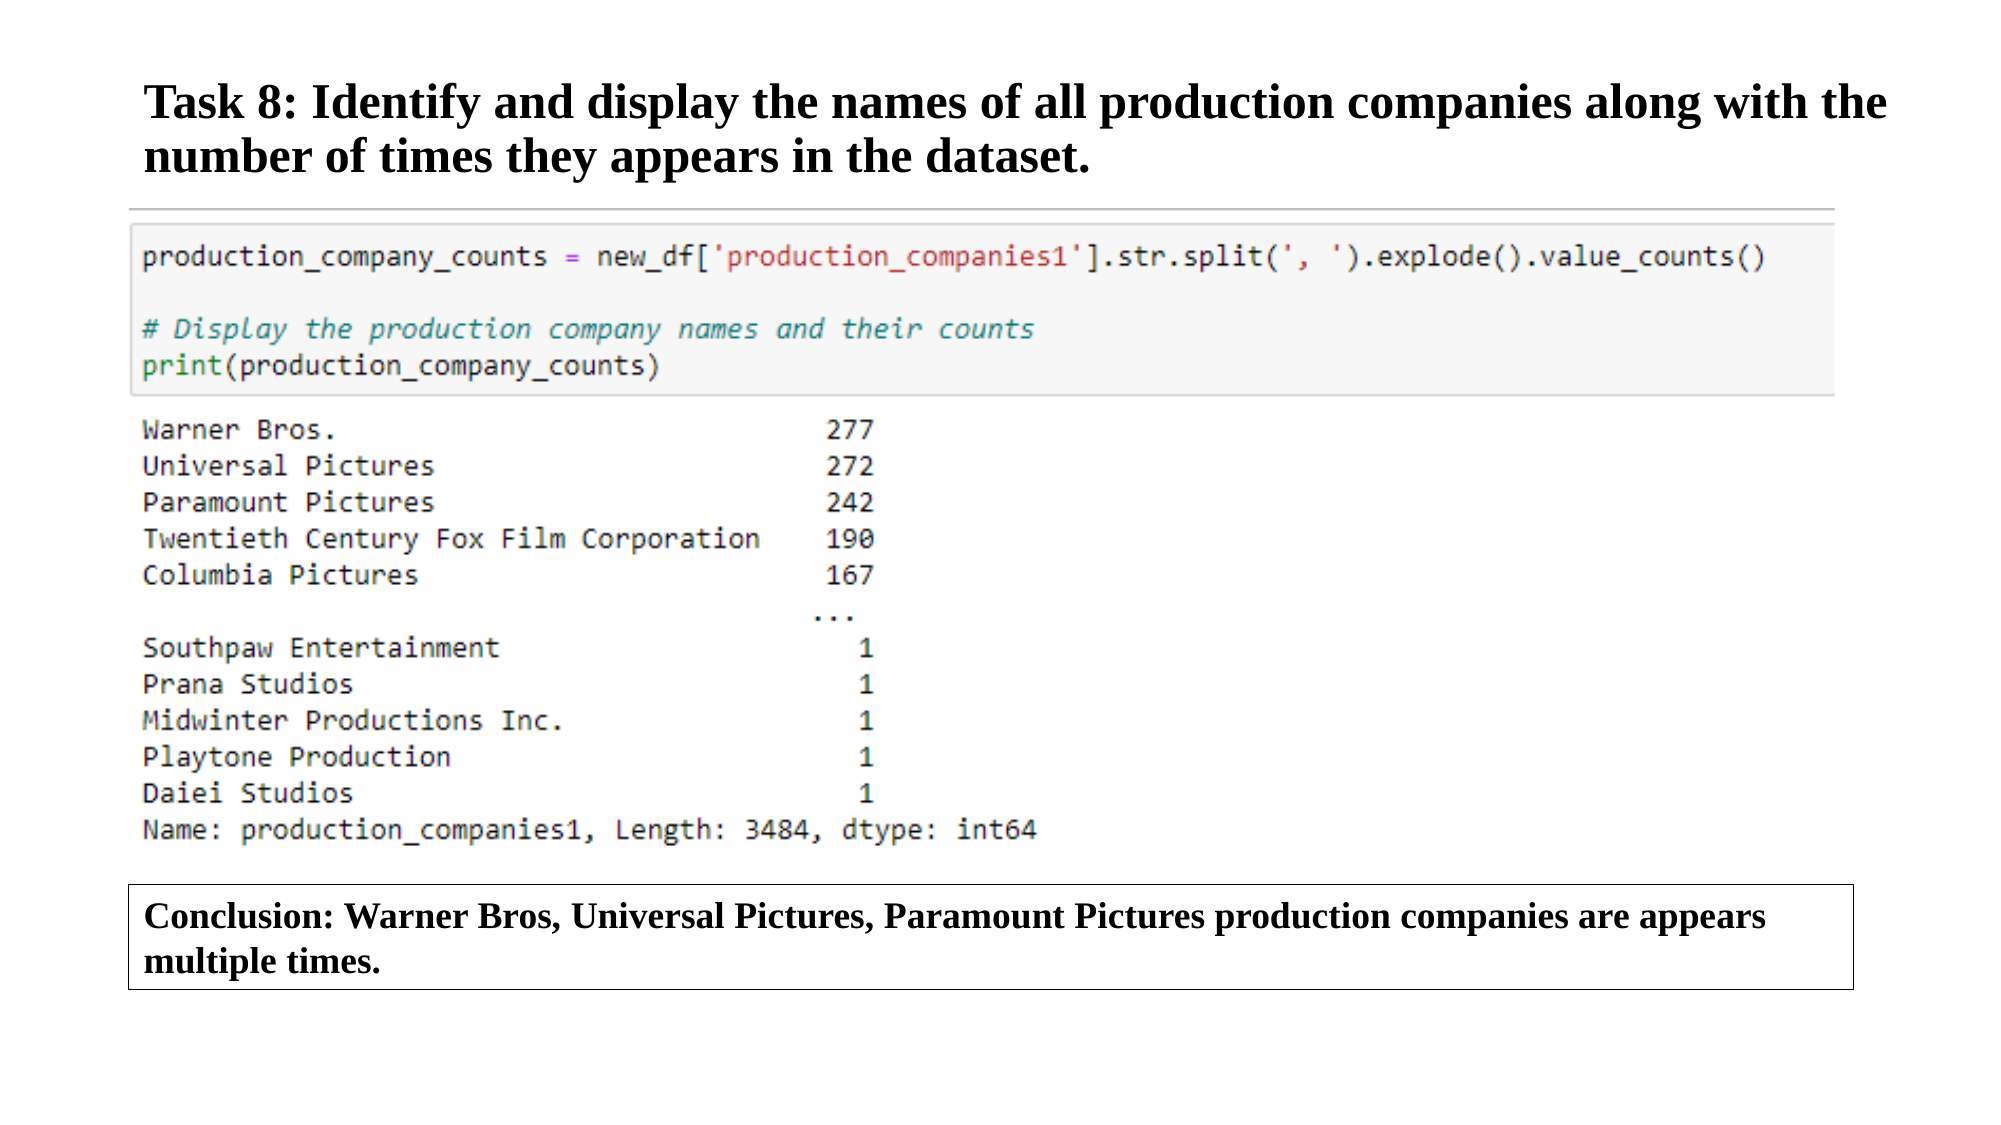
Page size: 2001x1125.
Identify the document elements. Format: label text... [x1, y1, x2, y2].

text_box Conclusion: Warner Bros, Universal Pictures, Paramount Pictures production companies are appears multiple times. [128, 884, 1854, 989]
picture [128, 208, 1835, 880]
title Task 8: Identify and display the names of all production companies along with the number of times they appears in the dataset. [128, 29, 1935, 229]
